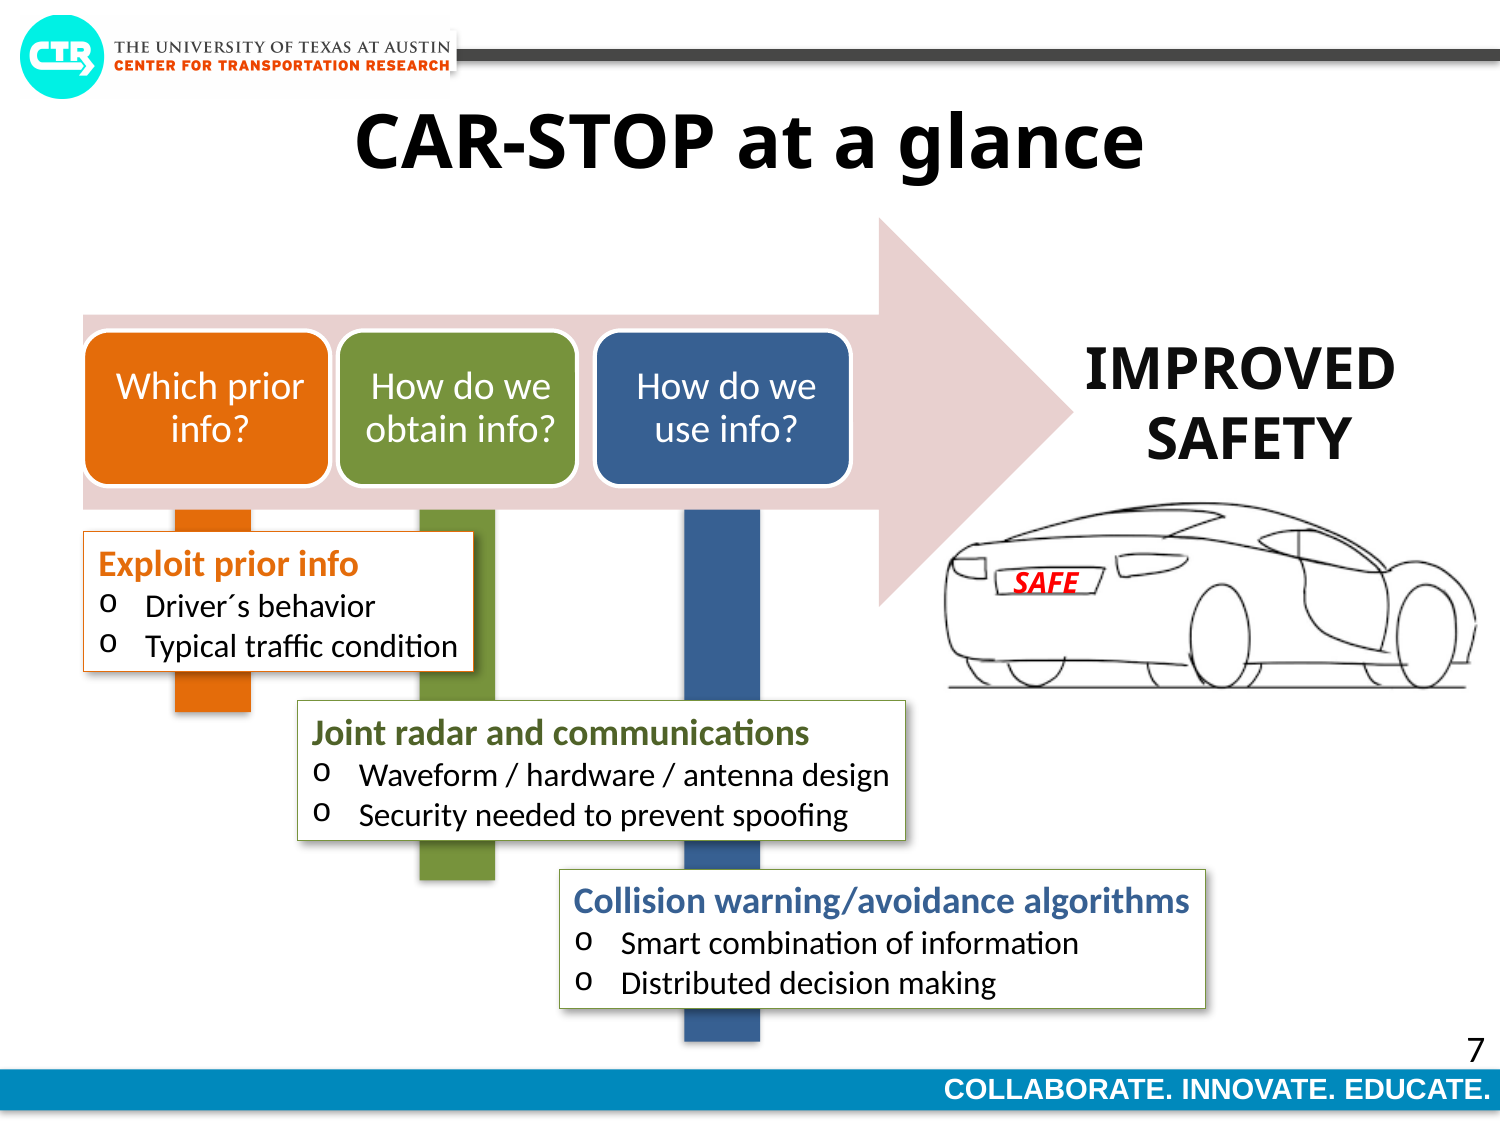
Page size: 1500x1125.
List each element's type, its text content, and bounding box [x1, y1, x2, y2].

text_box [82, 216, 1075, 608]
text_box [684, 851, 761, 866]
text_box [684, 1019, 761, 1042]
picture [921, 485, 1489, 713]
text_box [419, 616, 496, 698]
text_box IMPROVED SAFETY [1080, 324, 1428, 479]
text_box Exploit prior info Driver´s behavior Typical traffic condition [83, 615, 474, 672]
text_box [419, 851, 496, 881]
text_box Joint radar and communications Waveform / hardware / antenna design Security needed to prevent spoofing [297, 700, 906, 841]
text_box Collision warning/avoidance algorithms Smart combination of information Distributed decision making [559, 869, 1206, 1009]
text_box [174, 681, 252, 713]
title CAR-STOP at a glance [75, 45, 1425, 233]
slide_number 7 [1149, 1017, 1500, 1078]
picture [20, 15, 450, 99]
text_box [684, 616, 761, 698]
